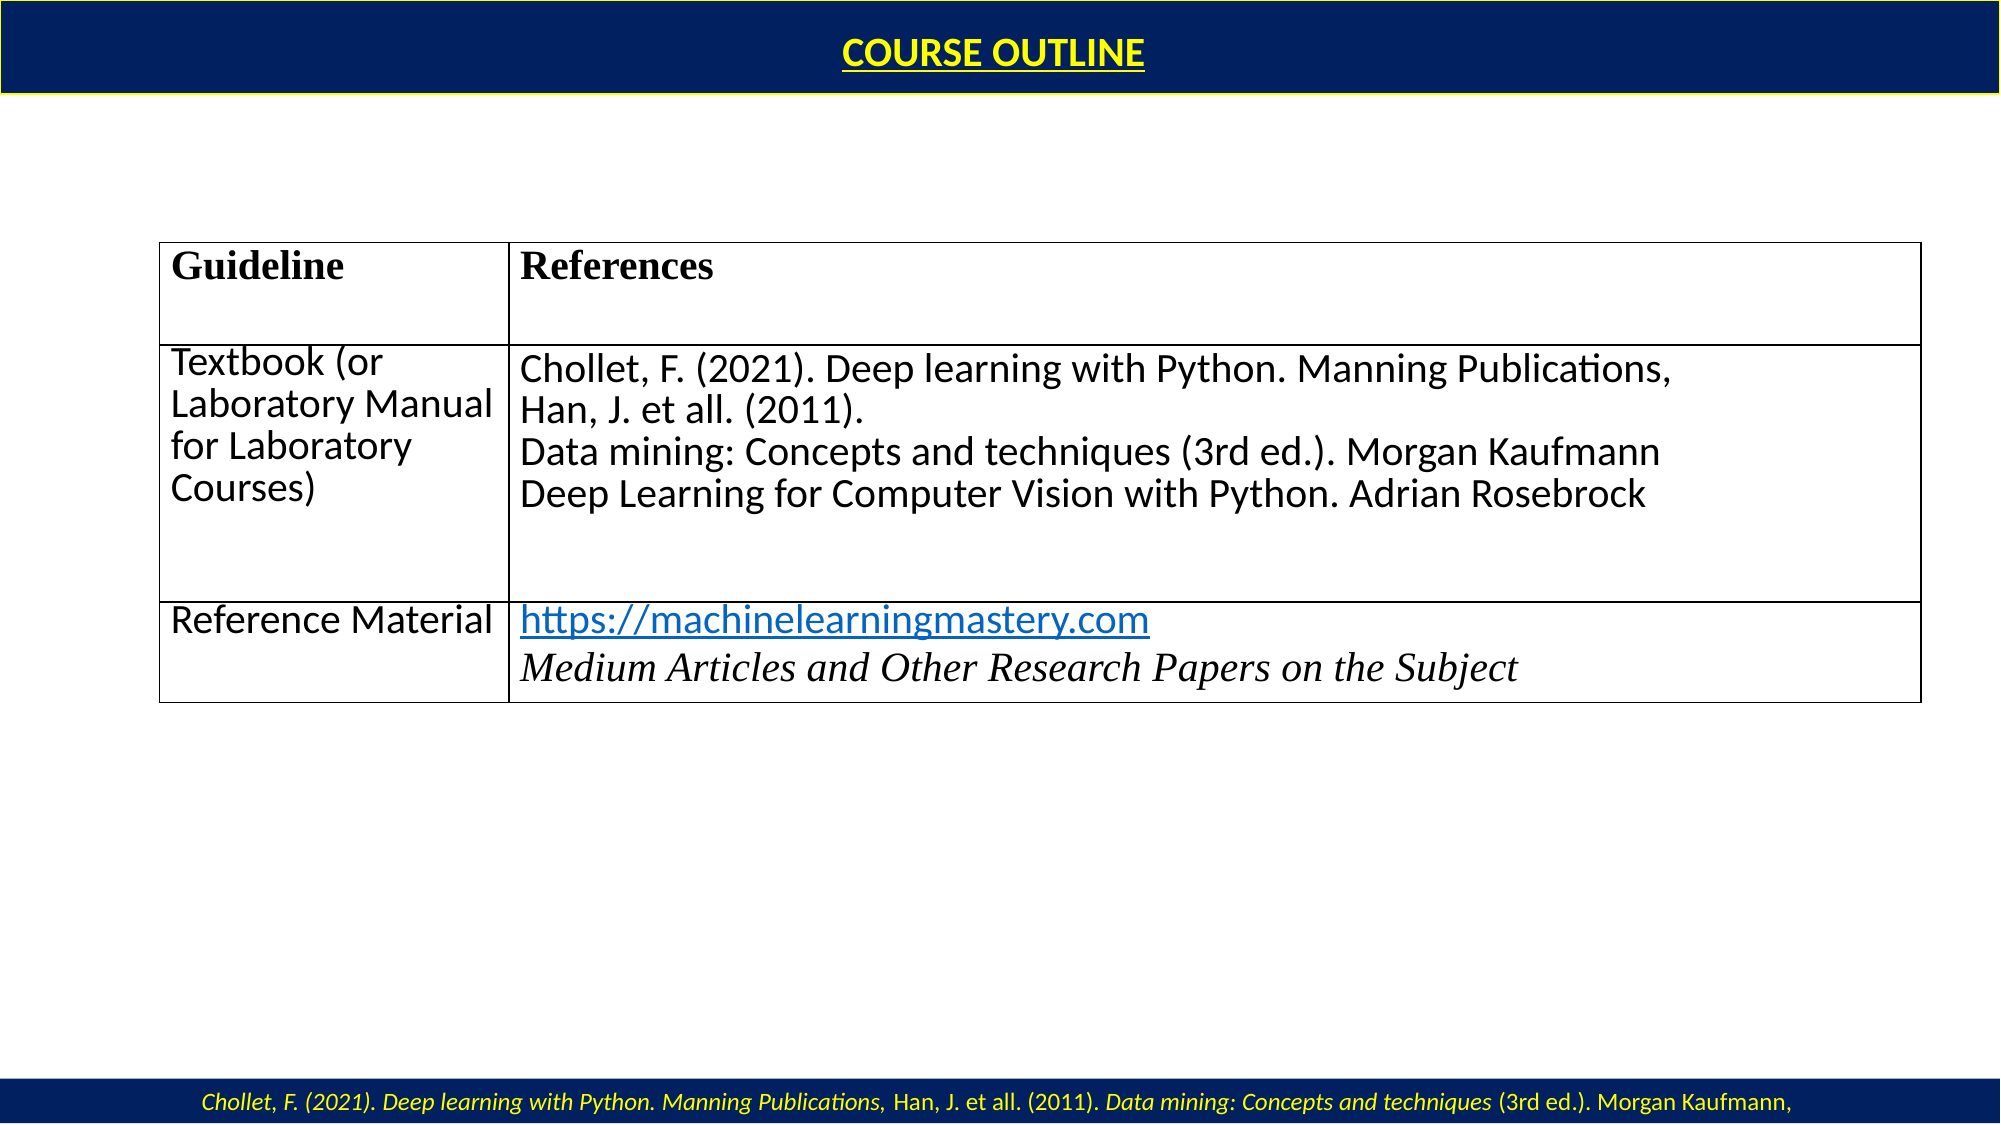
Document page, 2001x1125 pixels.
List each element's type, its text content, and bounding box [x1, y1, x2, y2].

text_box COURSE OUTLINE [827, 17, 1161, 83]
table_header References [510, 243, 1920, 344]
table_header Guideline [160, 243, 508, 344]
table_cell Chollet, F. (2021). Deep learning with Python. Manning Publications, Han, J. et all. (2011). Data mining: Concepts and techniques (3rd ed.). Morgan Kaufmann Deep Learning for Computer Vision with Python. Adrian Rosebrock [510, 346, 1920, 601]
table_cell Reference Material [160, 603, 508, 702]
table_cell https://machinelearningmastery.com Medium Articles and Other Research Papers on the Subject [510, 603, 1920, 702]
table_cell Textbook (or Laboratory Manual for Laboratory Courses) [160, 346, 508, 601]
